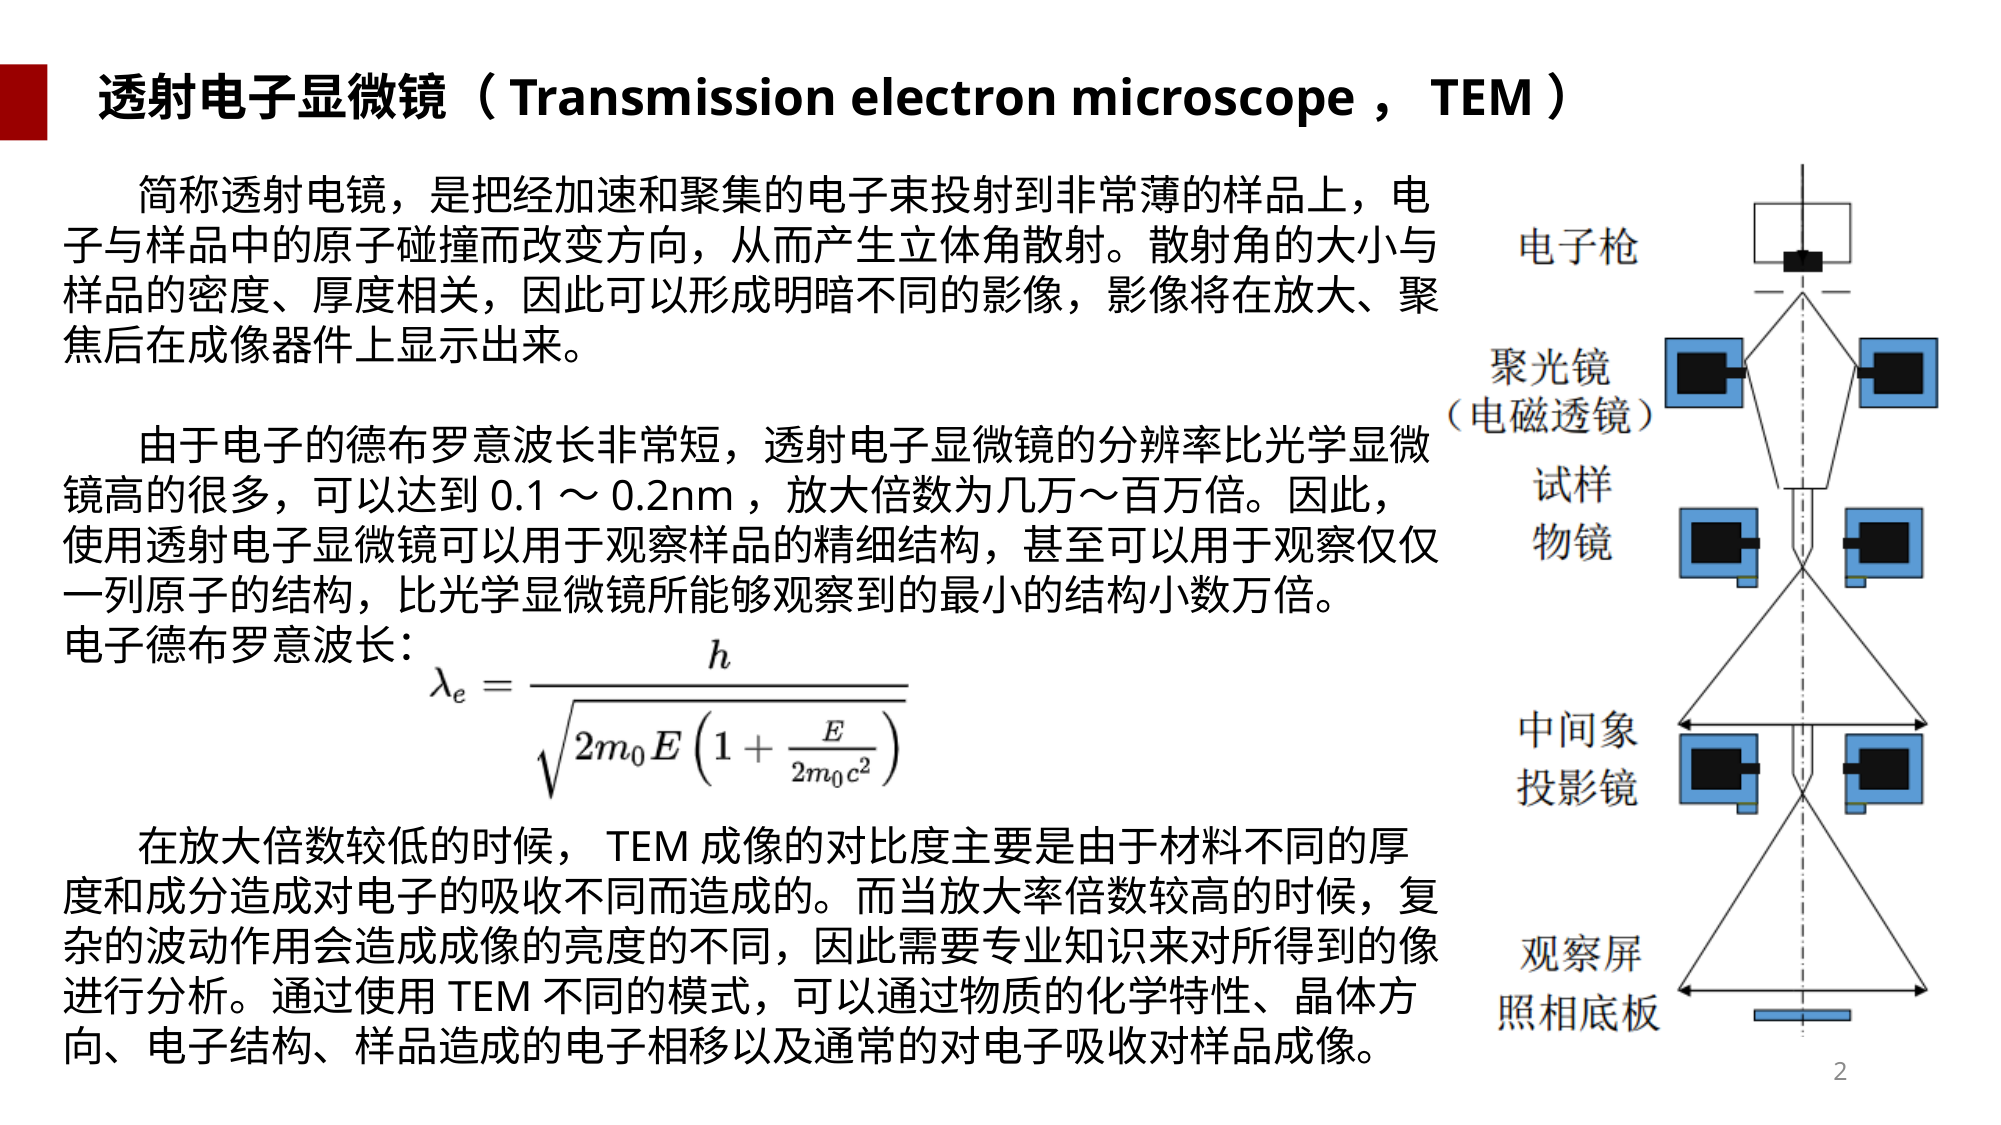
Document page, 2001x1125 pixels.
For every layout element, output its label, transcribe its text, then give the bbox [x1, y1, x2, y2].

text_box 透射电子显微镜（Transmission electron microscope，TEM） [82, 58, 1918, 134]
picture [1446, 155, 1948, 1037]
slide_number 2 [1412, 1042, 1863, 1103]
picture [416, 623, 923, 810]
text_box [0, 64, 48, 141]
text_box 简称透射电镜，是把经加速和聚集的电子束投射到非常薄的样品上，电子与样品中的原子碰撞而改变方向，从而产生立体角散射。散射角的大小与样品的密度、厚度相关，因此可以形成明暗不同的影像，影像将在放大、聚焦后在成像器件上显示出来。 由于电子的德布罗意波长非常短，透射电子显微镜的分辨率比光学显微镜高的很多，可以达到0.1～0.2nm，放大倍数为几万～百万倍。因此，使用透射电子显微镜可以用于观察样品的精细结构，甚至可以用于观察仅仅一列原子的结构，比光学显微镜所能够观察到的最小的结构小数万倍。 电子德布罗意波长： 在放大倍数较低的时候，TEM成像的对比度主要是由于材料不同的厚度和成分造成对电子的吸收不同而造成的。而当放大率倍数较高的时候，复杂的波动作用会造成成像的亮度的不同，因此需要专业知识来对所得到的像进行分析。通过使用TEM不同的模式，可以通过物质的化学特性、晶体方向、电子结构、样品造成的电子相移以及通常的对电子吸收对样品成像。 [47, 161, 1460, 1077]
